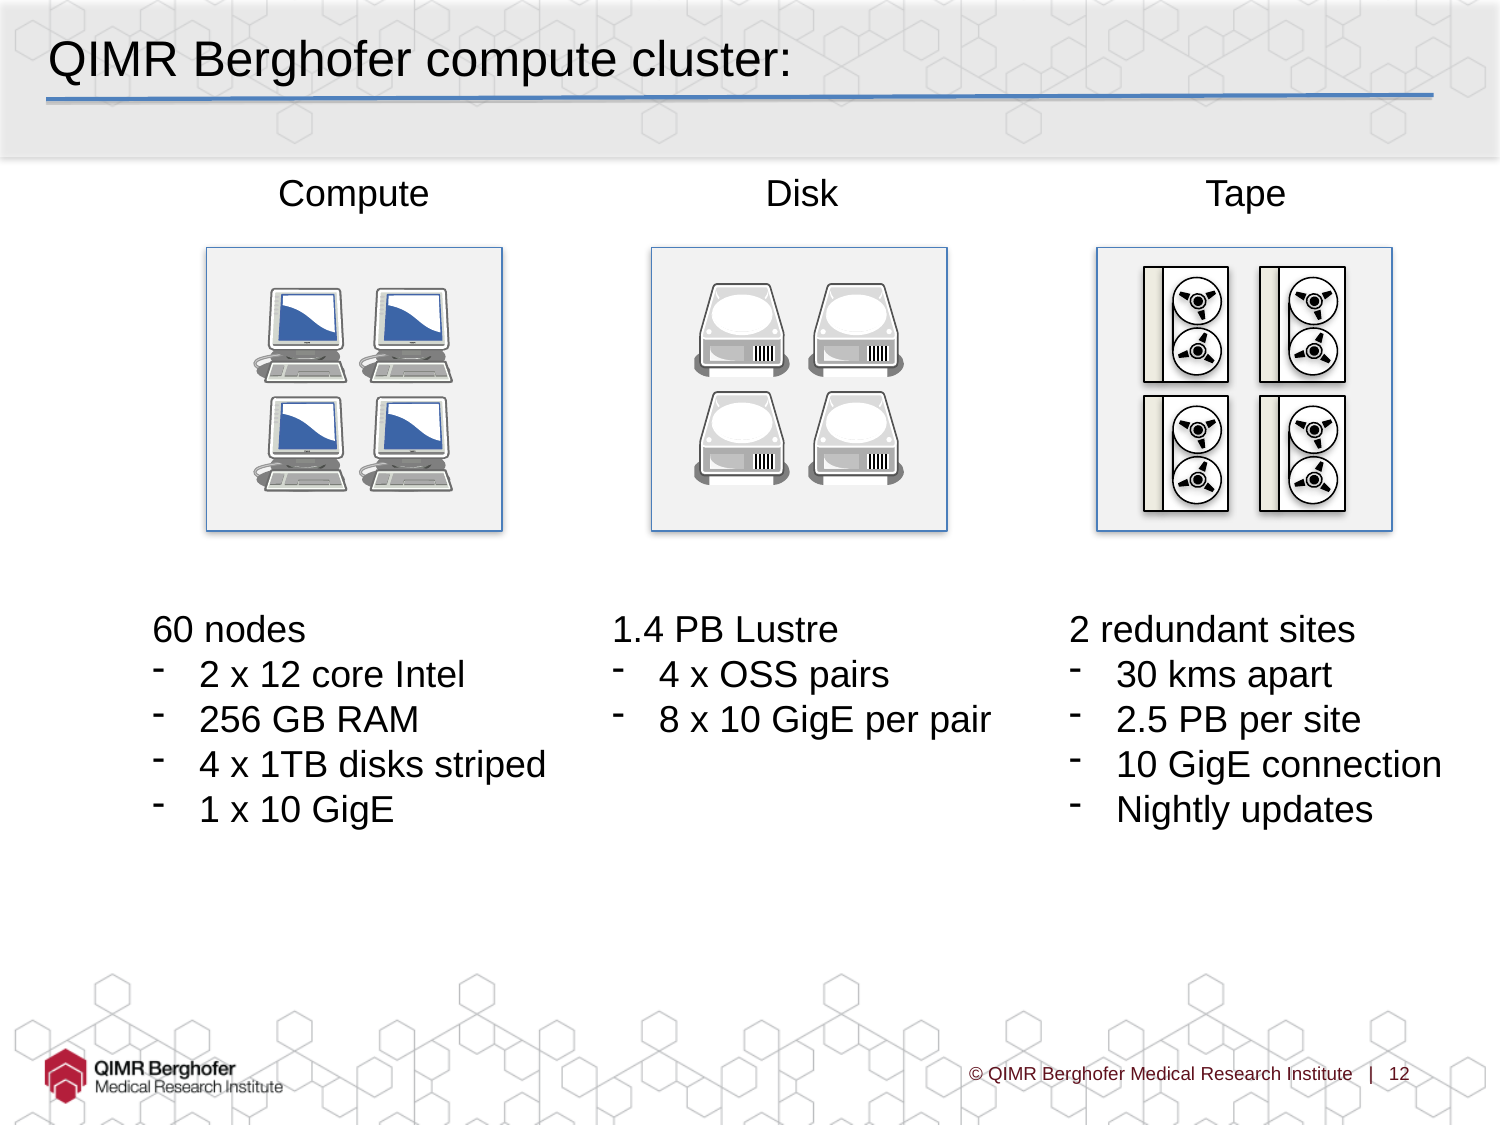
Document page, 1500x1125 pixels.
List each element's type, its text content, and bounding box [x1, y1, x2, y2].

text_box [1052, 161, 1460, 841]
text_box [45, 94, 1434, 100]
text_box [206, 161, 503, 531]
footer © QIMR Berghofer Medical Research Institute | 12 [512, 1042, 1425, 1103]
text_box QIMR Berghofer compute cluster: [33, 19, 809, 94]
picture [0, 158, 1500, 1125]
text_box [594, 161, 1010, 750]
text_box [0, 0, 1500, 158]
text_box 60 nodes 2 x 12 core Intel 256 GB RAM 4 x 1TB disks striped 1 x 10 GigE [137, 597, 562, 838]
